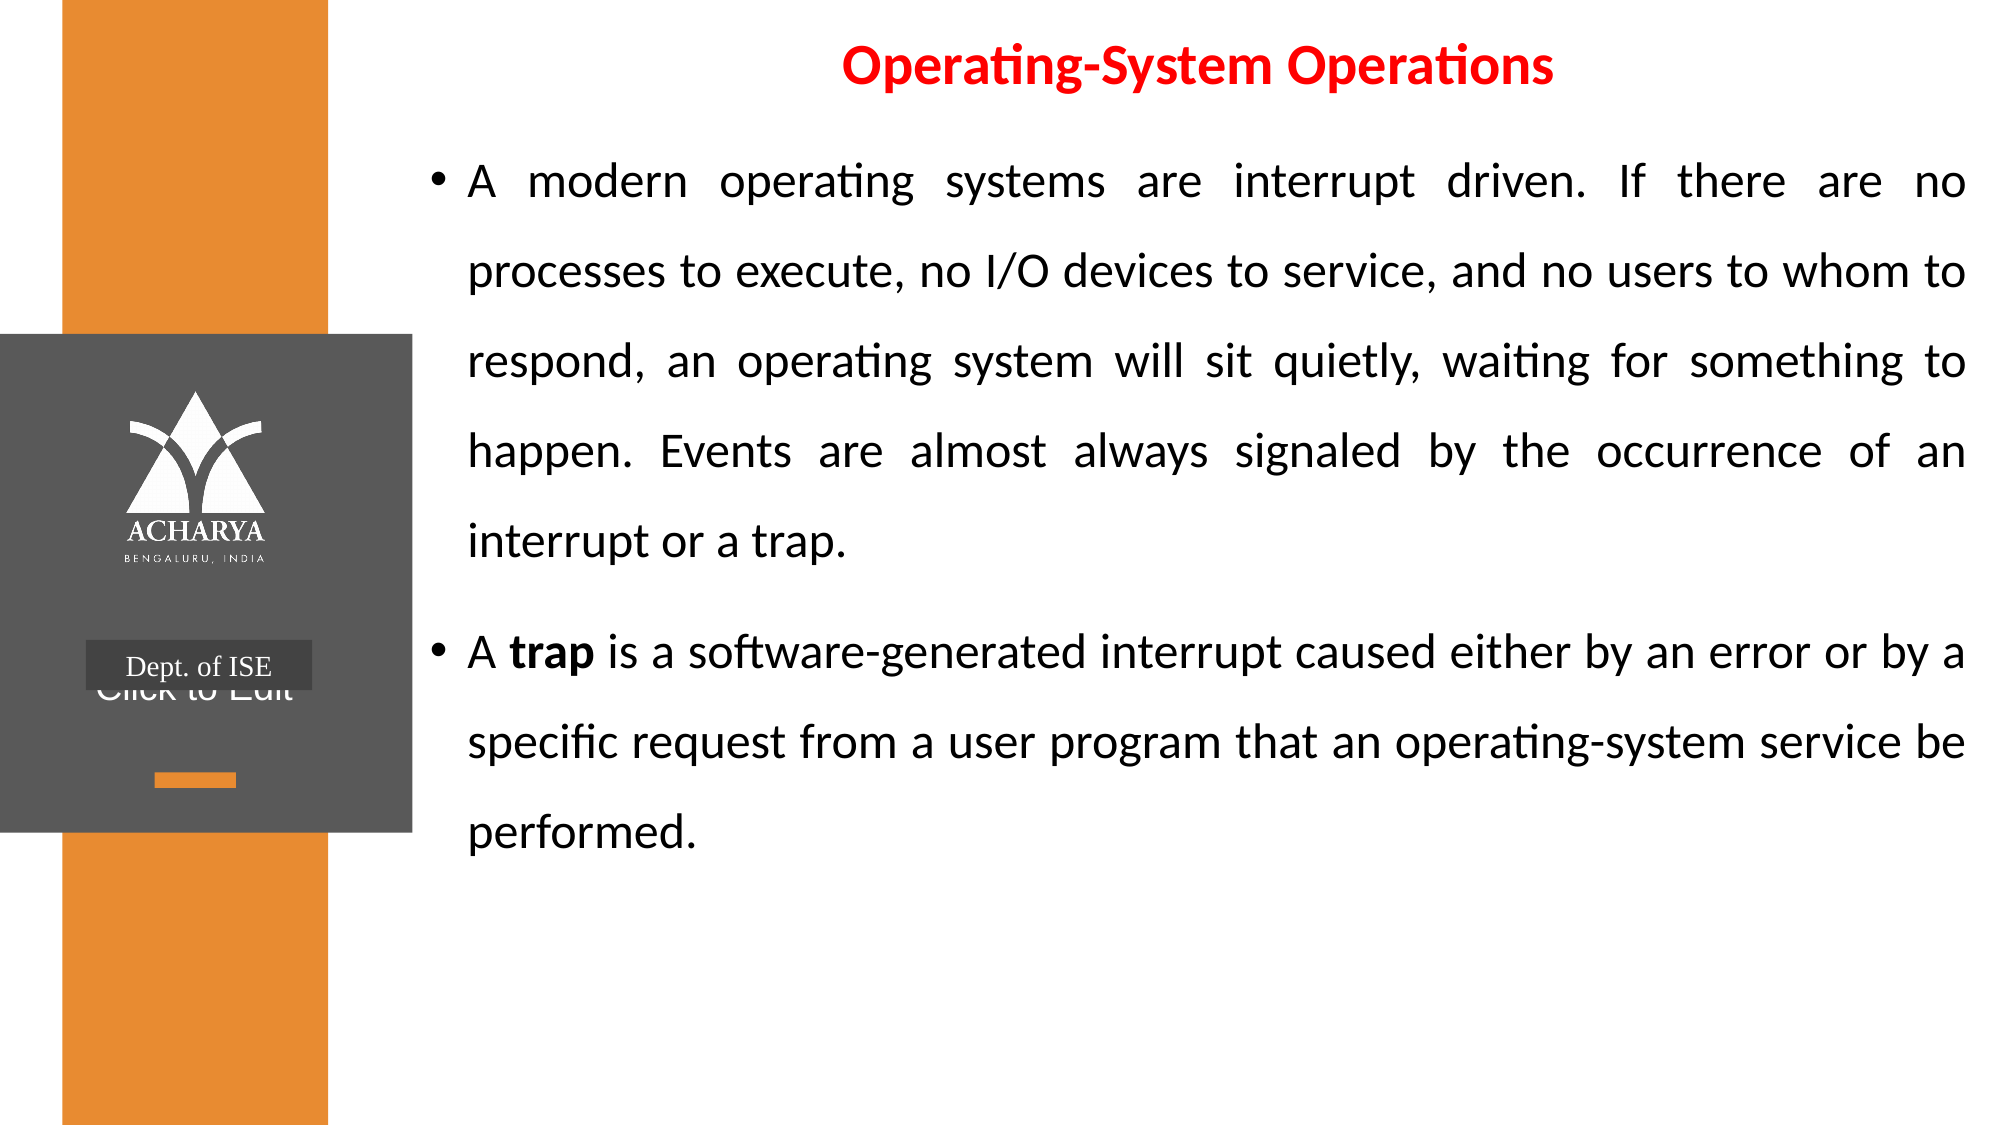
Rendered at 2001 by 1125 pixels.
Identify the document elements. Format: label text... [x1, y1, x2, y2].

text_box Dept. of ISE [85, 639, 313, 691]
list Operating-System Operations A modern operating systems are interrupt driven. If there are no processes to execute, no I/O devices to service, and no users to whom to respond, an operating system will sit quietly, waiting for something to happen. Events are almost always signaled by the occurrence of an interrupt or a trap. A trap is a software-generated interrupt caused either by an error or by a specific request from a user program that an operating-system service be performed. [414, 26, 1983, 1104]
picture [125, 391, 265, 564]
